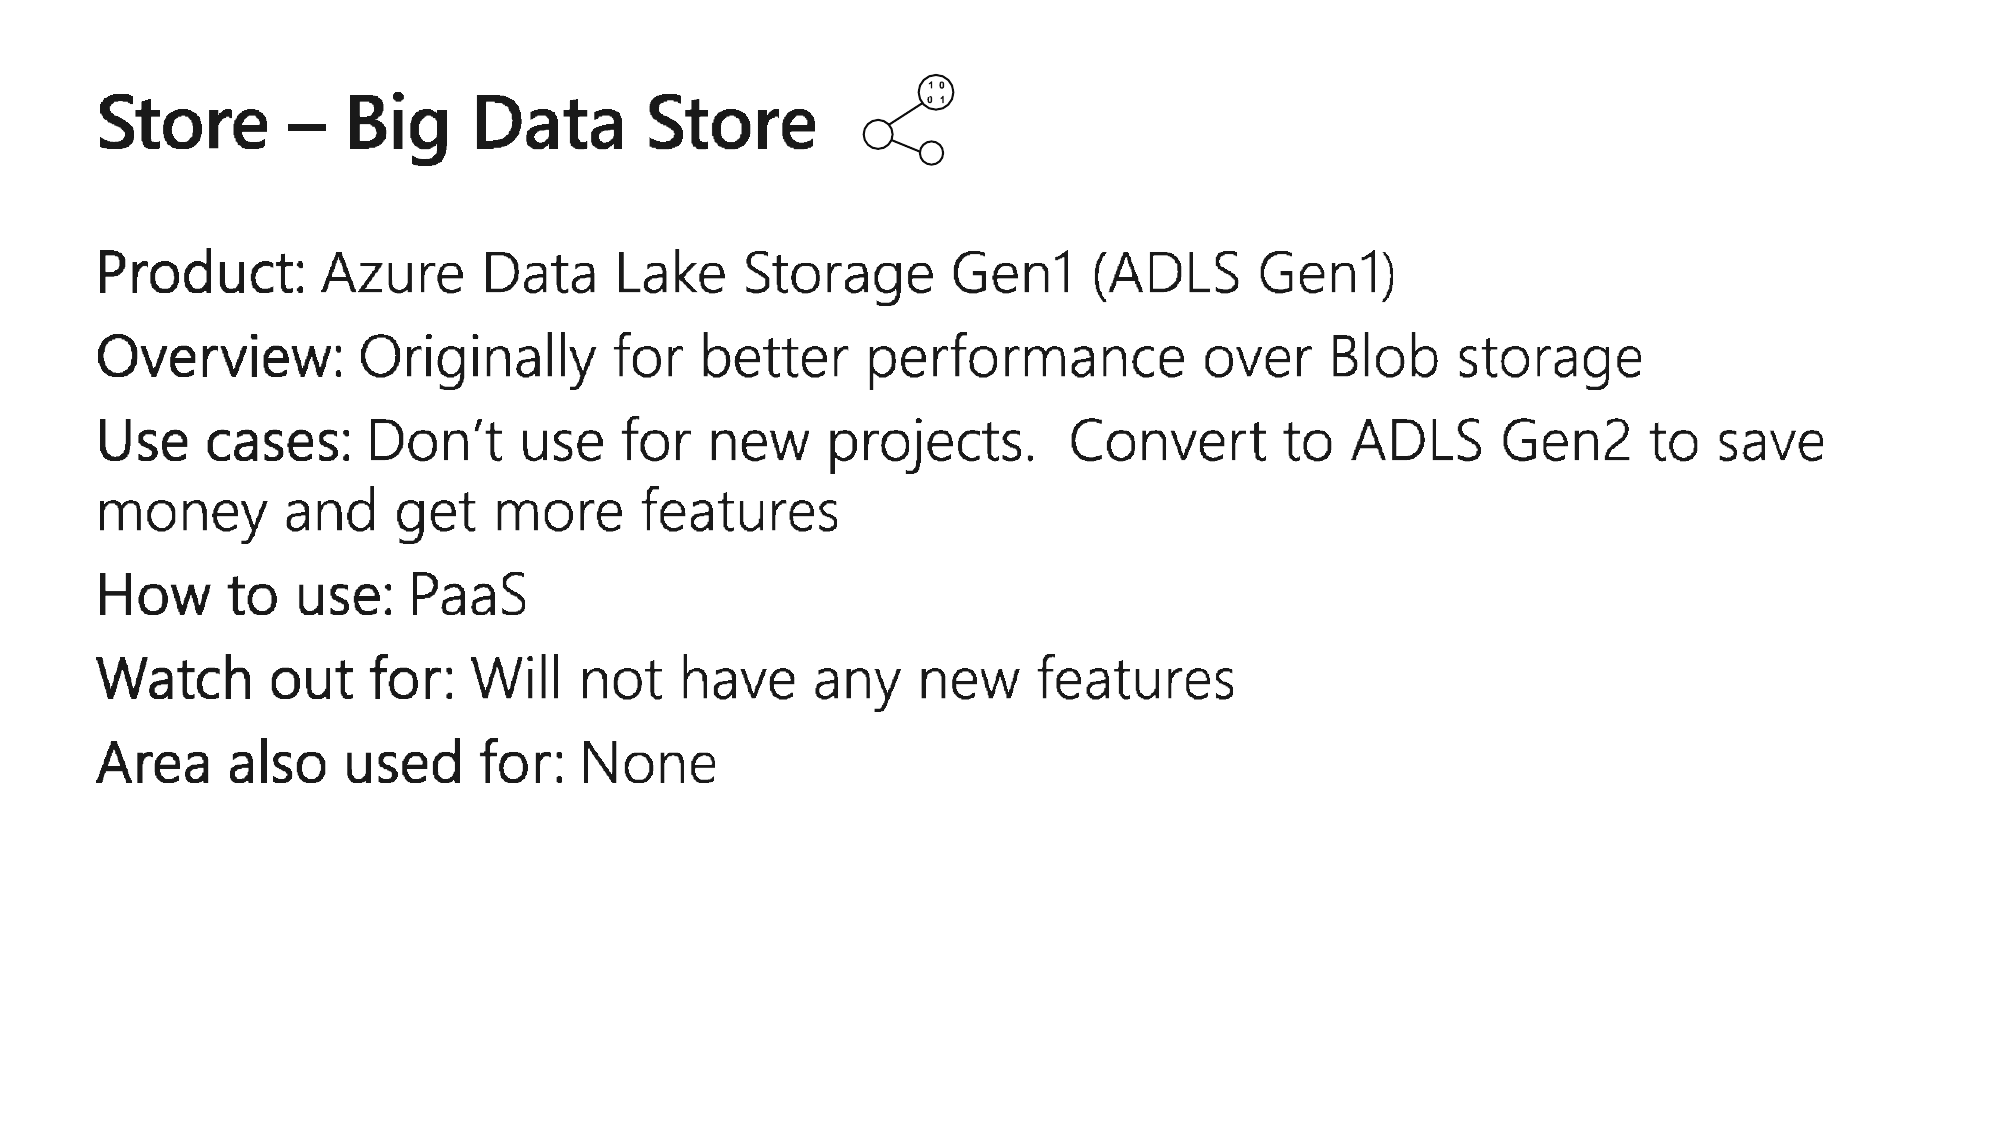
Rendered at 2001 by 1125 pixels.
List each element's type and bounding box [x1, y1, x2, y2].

text_box [862, 73, 955, 166]
picture [100, 486, 837, 544]
picture [100, 573, 391, 615]
picture [287, 124, 326, 131]
picture [100, 419, 349, 461]
picture [361, 332, 1641, 390]
picture [321, 249, 1393, 306]
picture [584, 741, 715, 783]
picture [413, 572, 525, 615]
picture [98, 334, 341, 377]
picture [471, 654, 1233, 712]
picture [371, 416, 1823, 474]
picture [100, 248, 303, 293]
picture [96, 738, 562, 783]
picture [96, 654, 452, 699]
picture [100, 94, 267, 149]
picture [350, 92, 815, 166]
